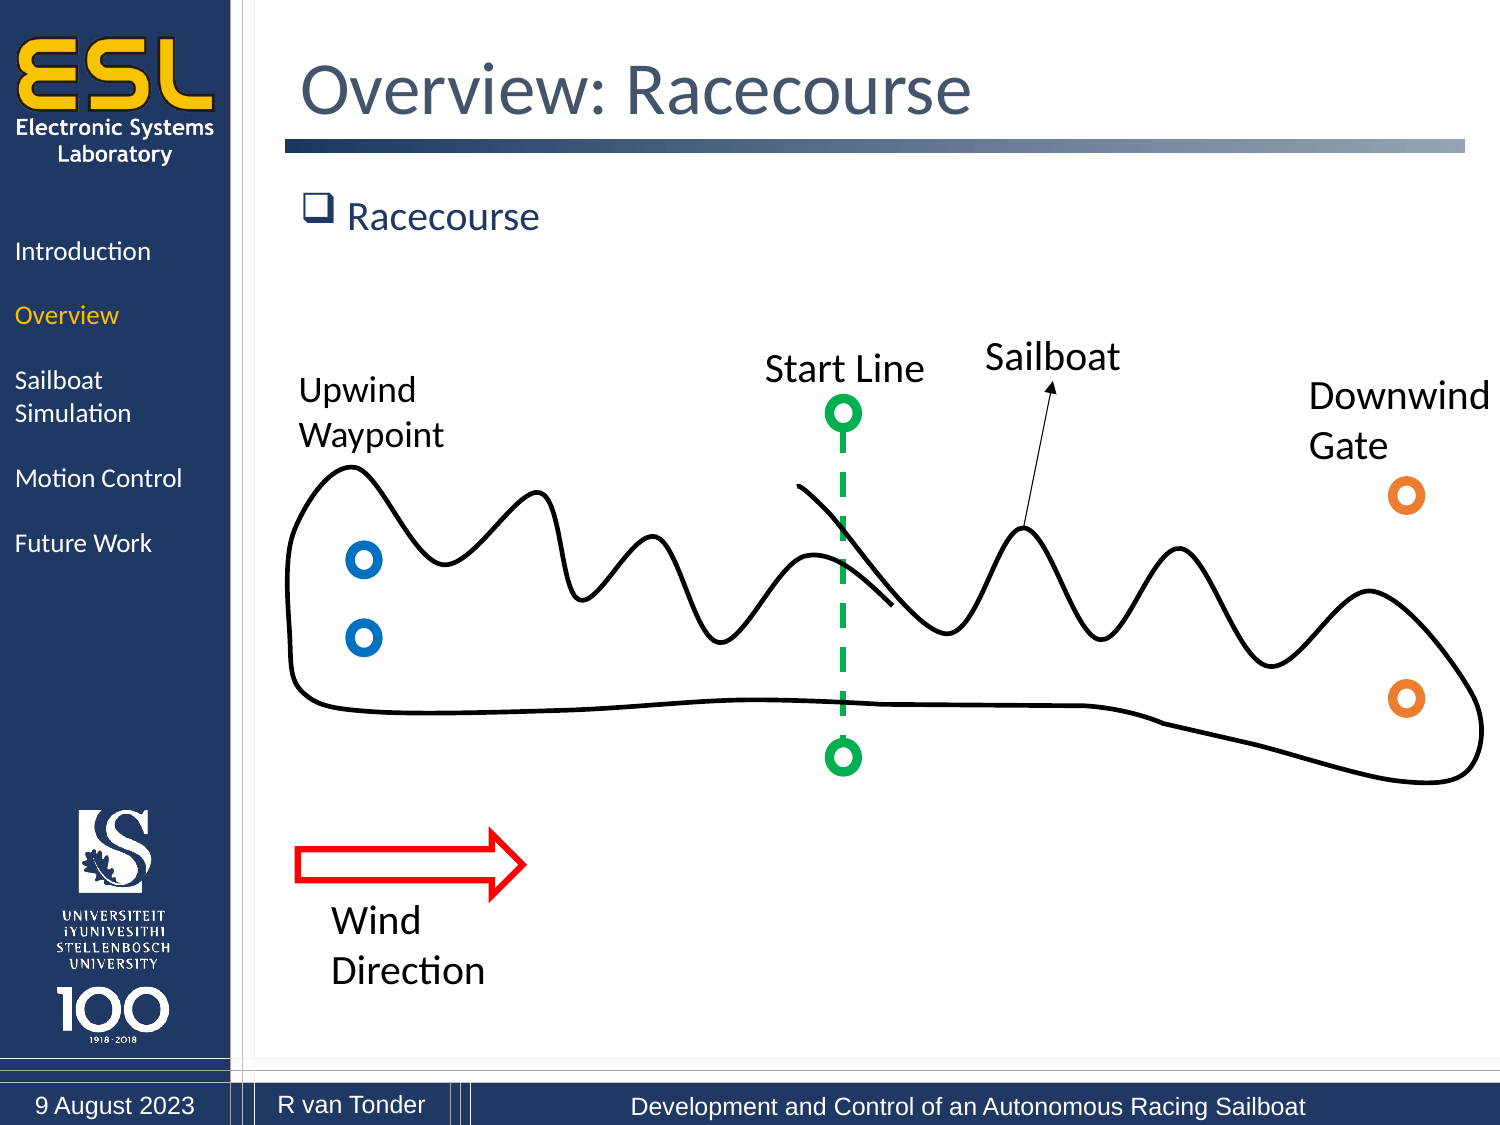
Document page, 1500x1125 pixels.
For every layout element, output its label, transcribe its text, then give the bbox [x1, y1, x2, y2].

text_box Upwind Waypoint [283, 357, 472, 463]
picture [10, 30, 220, 170]
text_box [296, 831, 525, 885]
text_box Downwind Gate [1294, 360, 1500, 475]
text_box [828, 399, 859, 429]
text_box [844, 526, 1483, 784]
text_box [1391, 479, 1422, 512]
text_box [286, 466, 843, 715]
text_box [1023, 380, 1053, 528]
text_box Start Line [750, 333, 958, 399]
text_box Wind Direction [316, 885, 505, 1001]
list Overview: Racecourse [285, 32, 1465, 139]
text_box Introduction Overview Sailboat Simulation Motion Control Future Work [0, 225, 225, 566]
text_box Sailboat [970, 321, 1143, 387]
text_box [828, 741, 859, 774]
list Racecourse [285, 186, 1465, 249]
picture [54, 808, 175, 1048]
